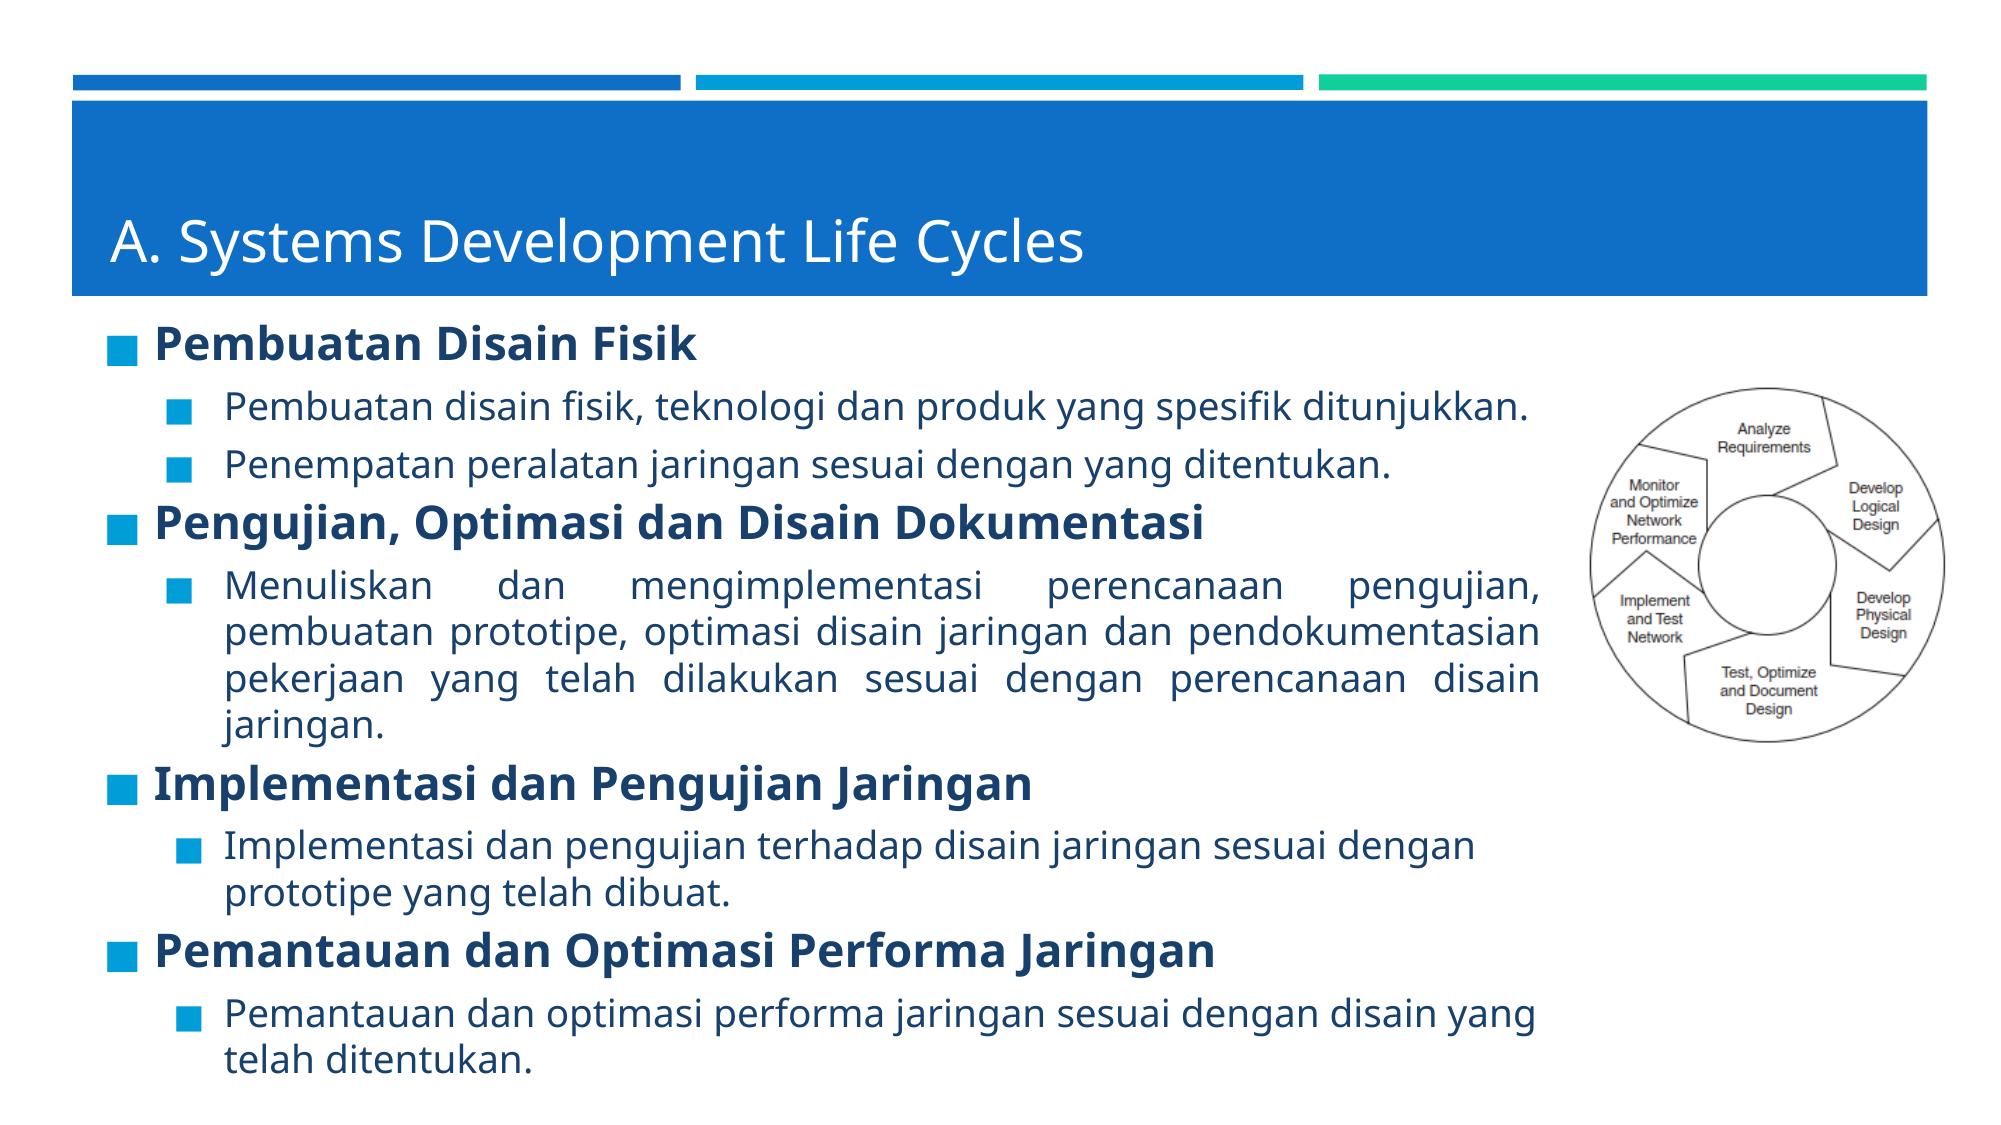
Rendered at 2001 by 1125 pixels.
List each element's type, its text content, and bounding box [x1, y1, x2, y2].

title A. Systems Development Life Cycles [95, 115, 1905, 282]
picture [1582, 371, 1954, 754]
list Pembuatan Disain Fisik Pembuatan disain fisik, teknologi dan produk yang spesifik ditunjukkan. Penempatan peralatan jaringan sesuai dengan yang ditentukan. Pengujian, Optimasi dan Disain Dokumentasi Menuliskan dan mengimplementasi perencanaan pengujian, pembuatan prototipe, optimasi disain jaringan dan pendokumentasian pekerjaan yang telah dilakukan sesuai dengan perencanaan disain jaringan. Implementasi dan Pengujian Jaringan Implementasi dan pengujian terhadap disain jaringan sesuai dengan prototipe yang telah dibuat. Pemantauan dan Optimasi Performa Jaringan Pemantauan dan optimasi performa jaringan sesuai dengan disain yang telah ditentukan. [69, 293, 1558, 1103]
